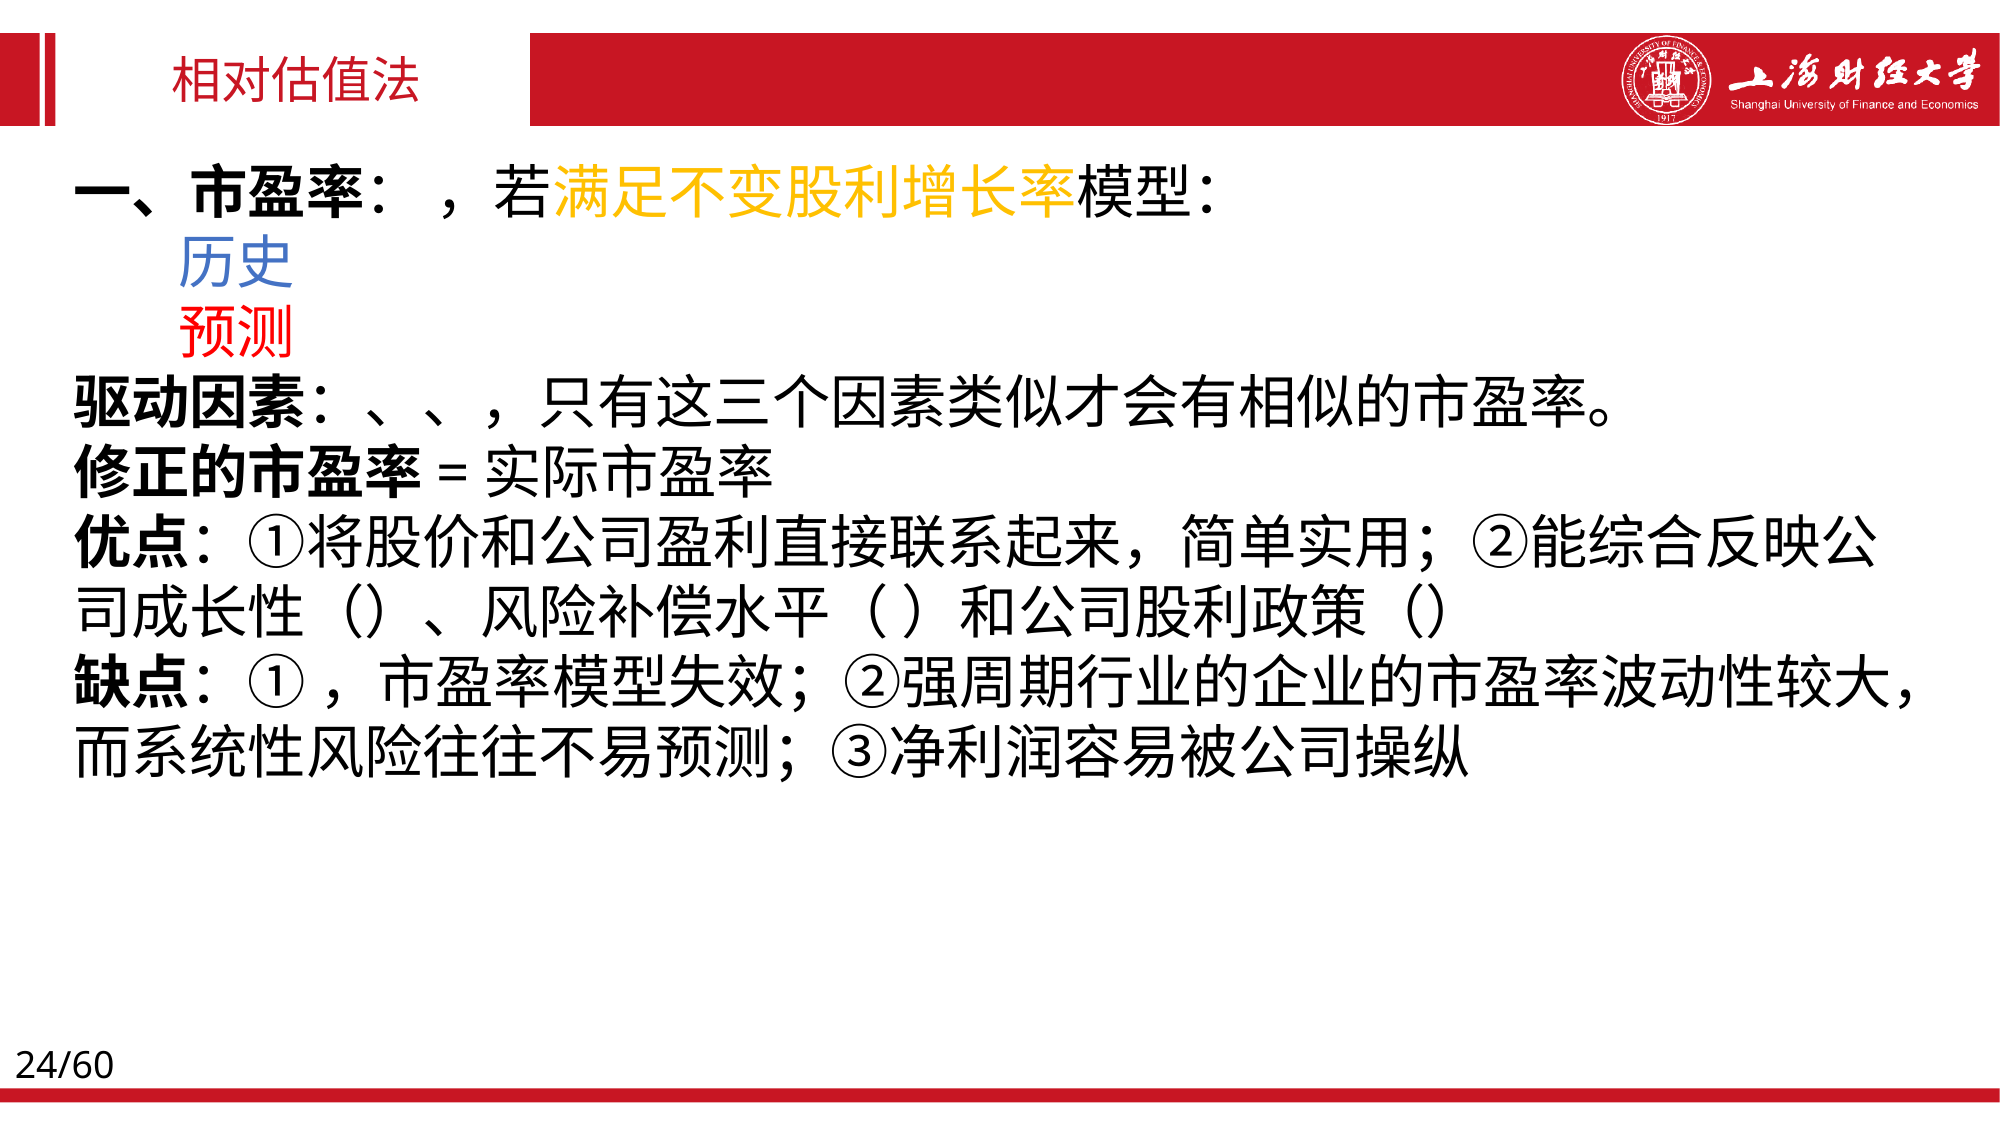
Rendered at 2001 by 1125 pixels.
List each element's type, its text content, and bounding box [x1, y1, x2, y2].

picture [1595, 0, 2000, 172]
text_box 相对估值法 [157, 41, 437, 116]
